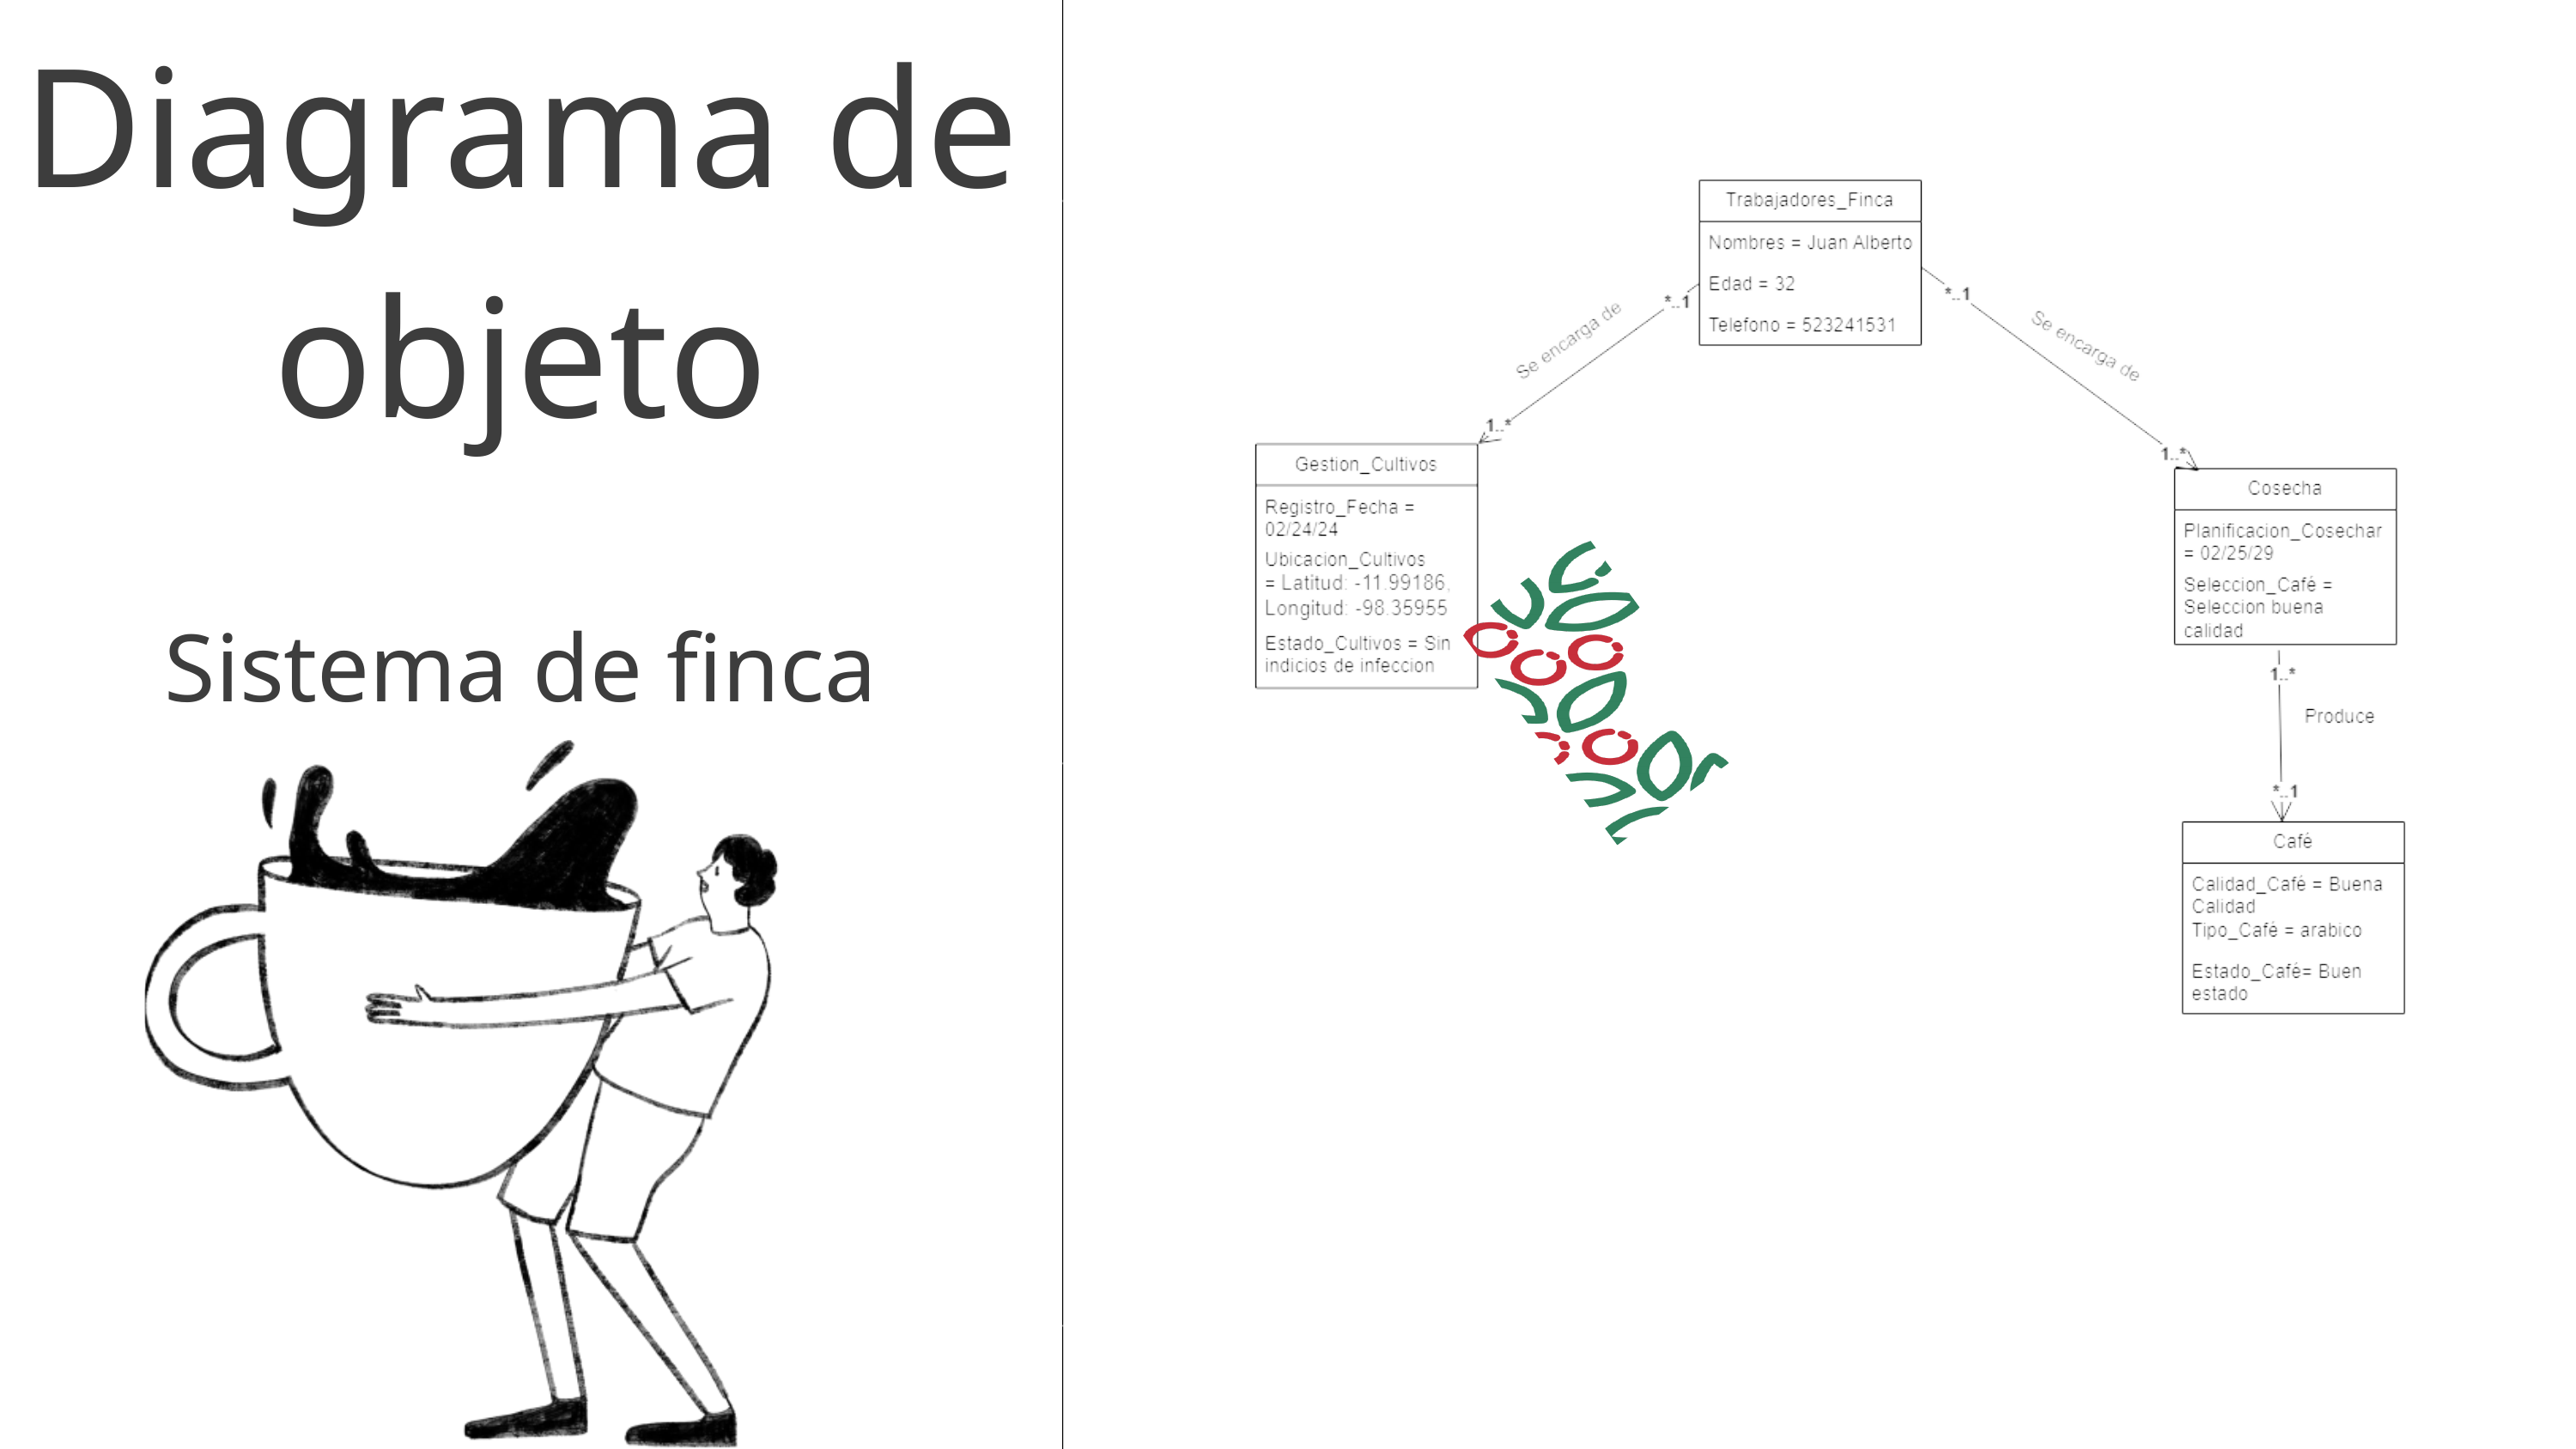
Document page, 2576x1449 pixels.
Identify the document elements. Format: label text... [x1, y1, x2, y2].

text_box [1458, 535, 1746, 846]
text_box Diagrama de objeto [0, 0, 1042, 451]
text_box Sistema de finca [0, 590, 1042, 851]
text_box [1062, 0, 2576, 1449]
text_box [144, 851, 779, 1449]
